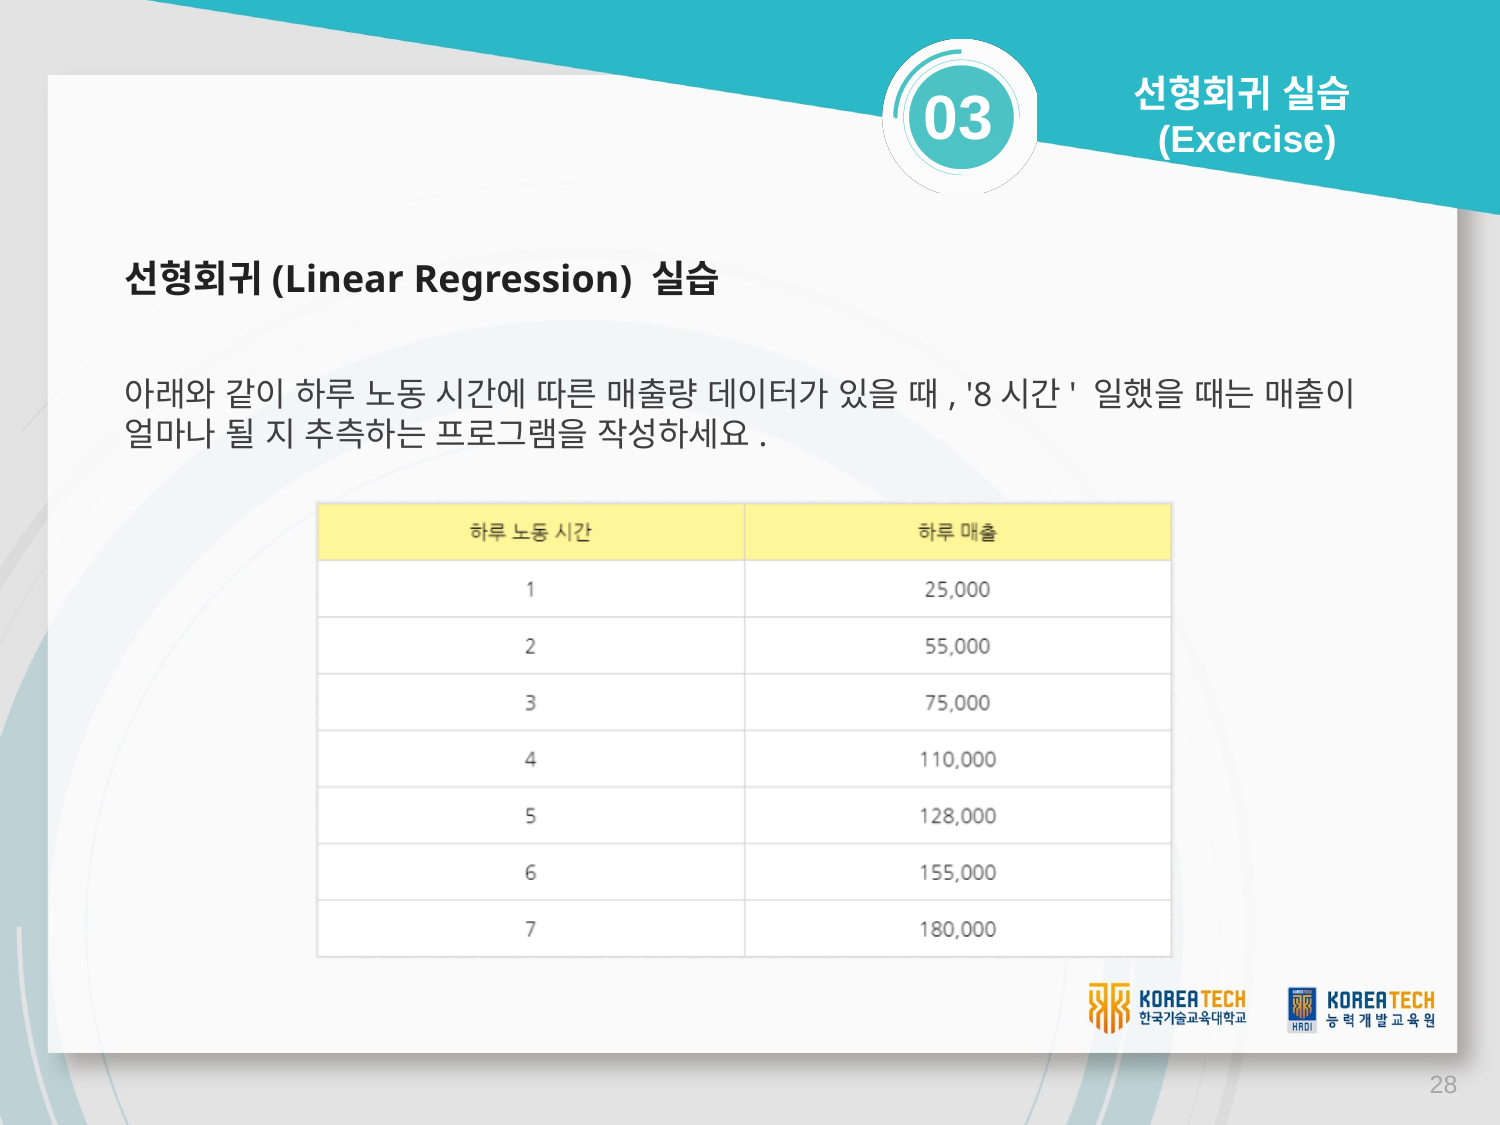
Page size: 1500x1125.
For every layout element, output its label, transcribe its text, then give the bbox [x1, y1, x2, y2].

text_box 선형회귀(Linear Regression) 실습 아래와 같이 하루 노동 시간에 따른 매출량 데이터가 있을 때, '8시간' 일했을 때는 매출이 얼마나 될 지 추측하는 프로그램을 작성하세요. [109, 225, 1391, 488]
text_box 선형회귀 실습(Exercise) [1053, 57, 1441, 172]
picture [0, 0, 1500, 1125]
slide_number 28 [1225, 1053, 1473, 1114]
